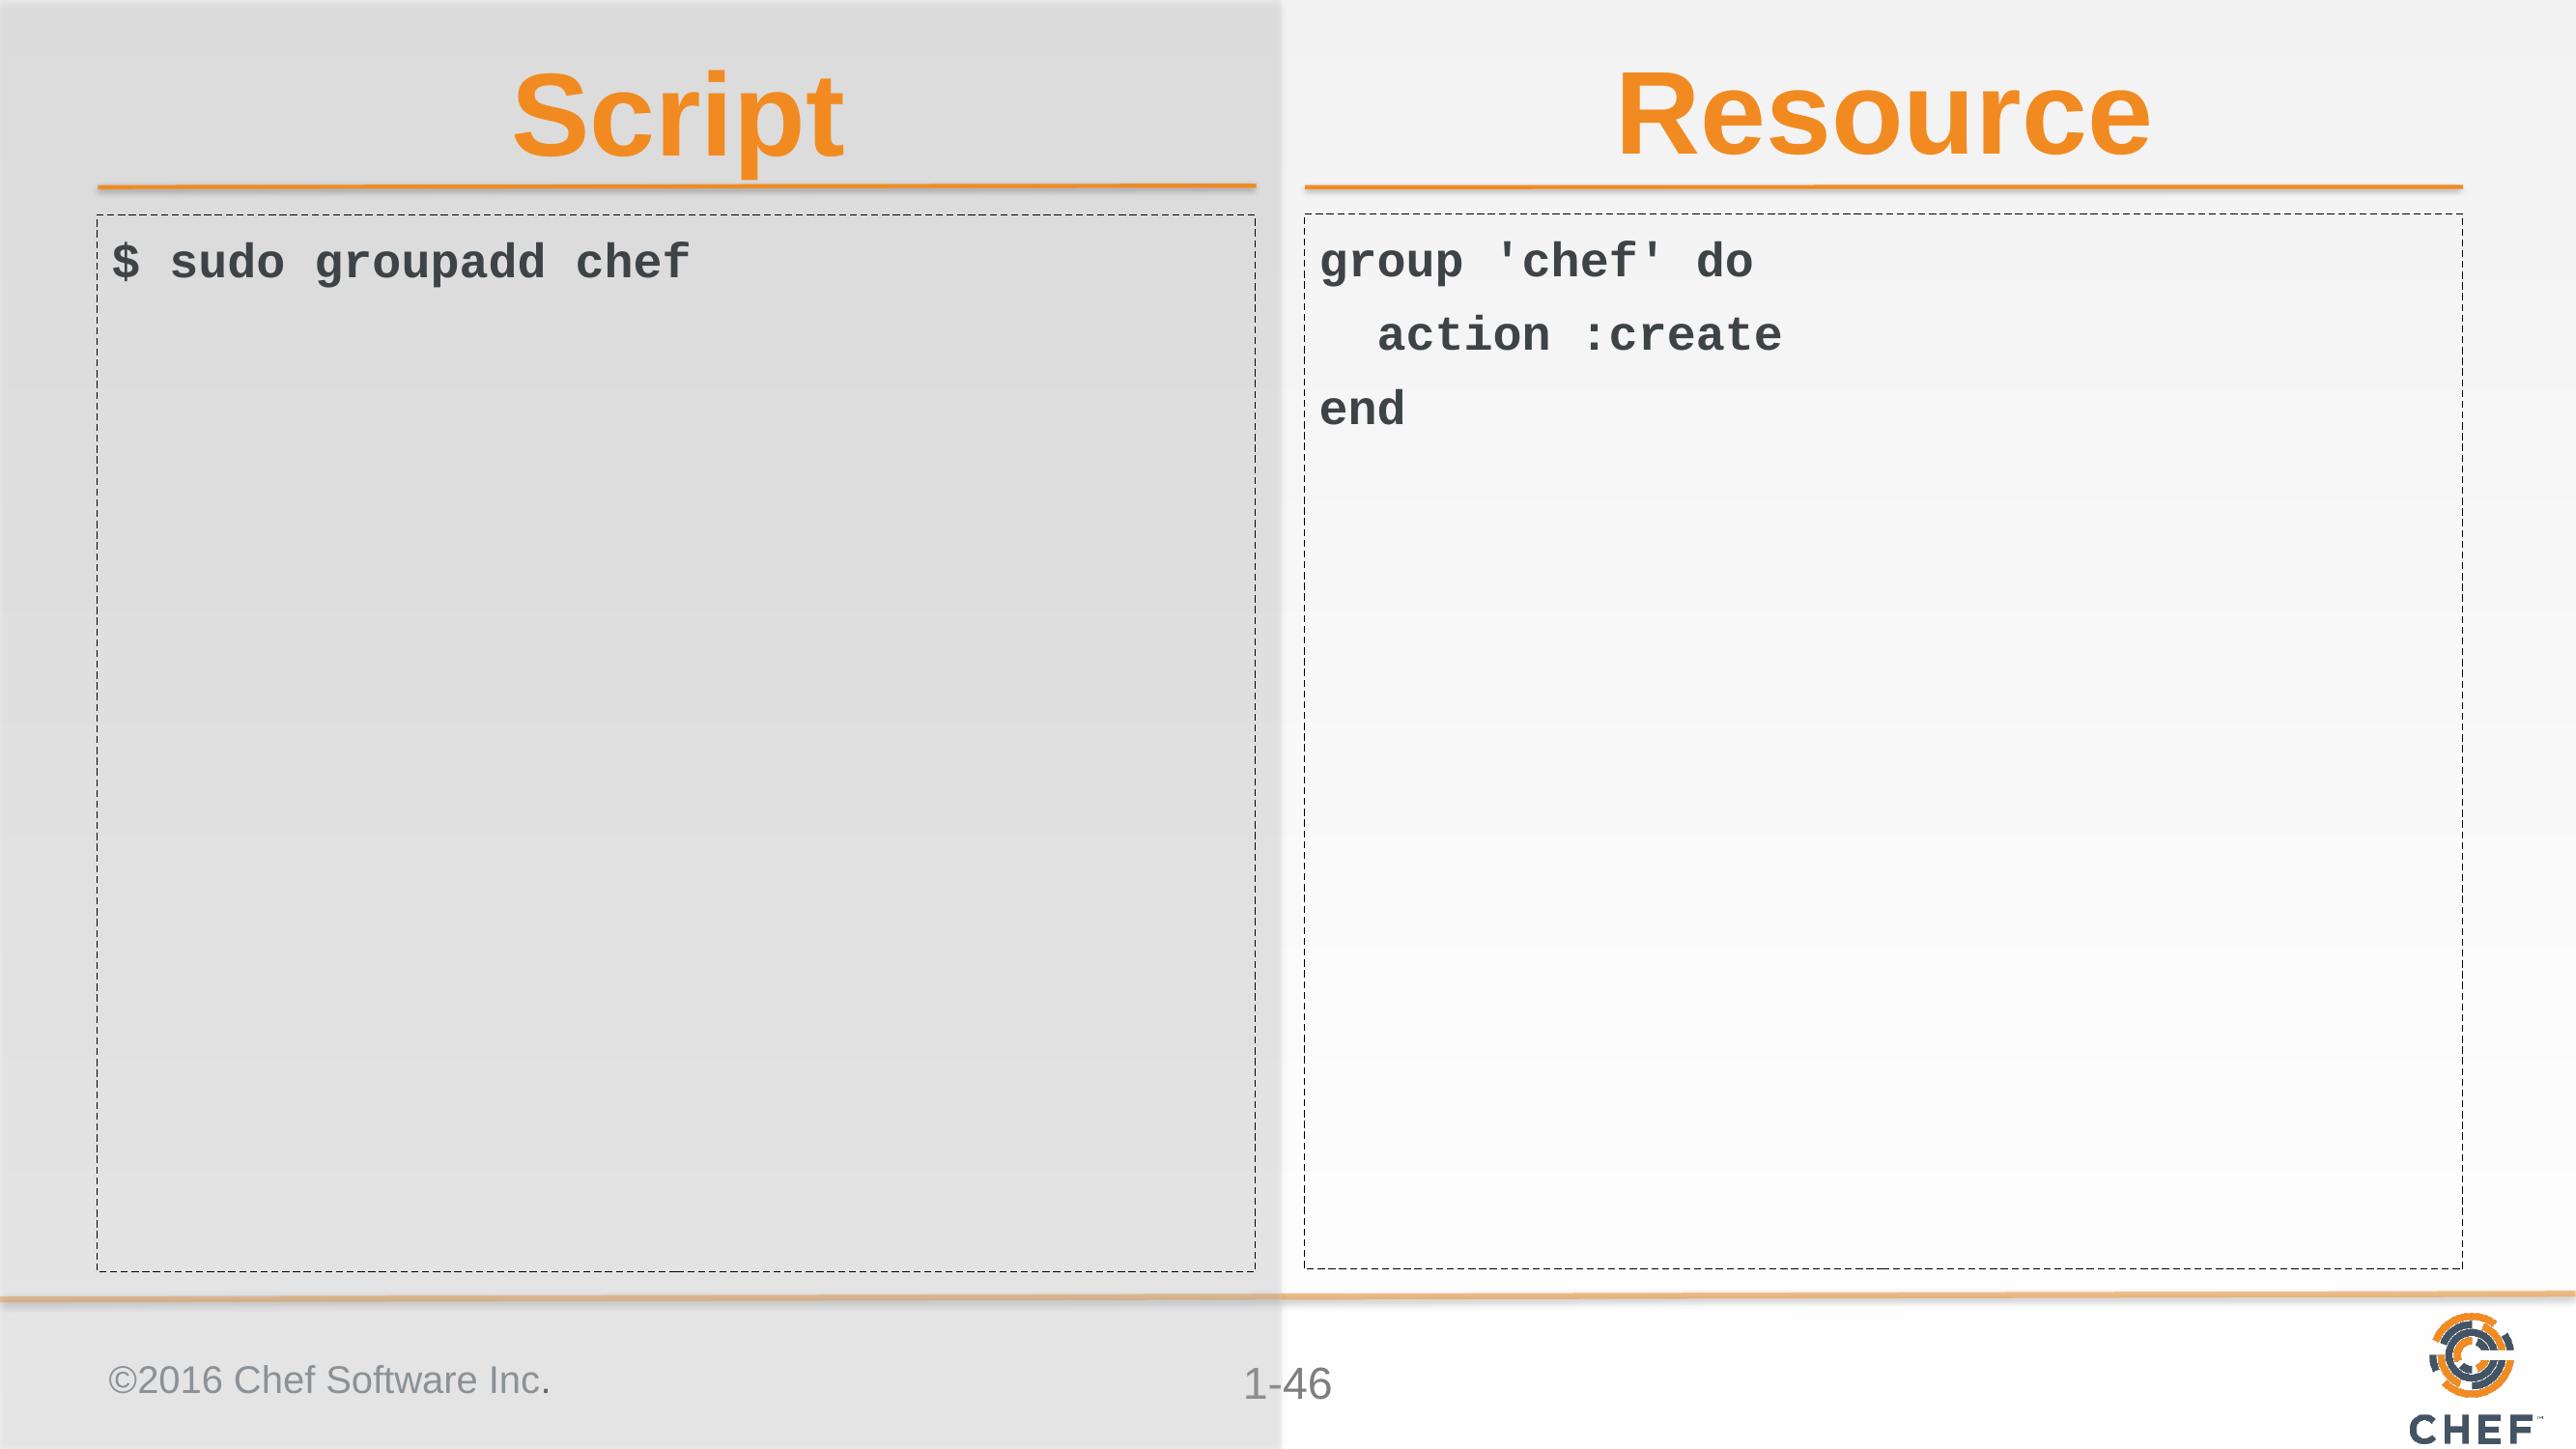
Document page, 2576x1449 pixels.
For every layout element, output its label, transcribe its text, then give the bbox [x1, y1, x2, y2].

list Script [94, 42, 1263, 176]
list Resource [1299, 41, 2469, 174]
list group 'chef' do action :create end [1304, 213, 2463, 1269]
list $ sudo groupadd chef [97, 214, 1256, 1272]
picture [2399, 1297, 2551, 1449]
